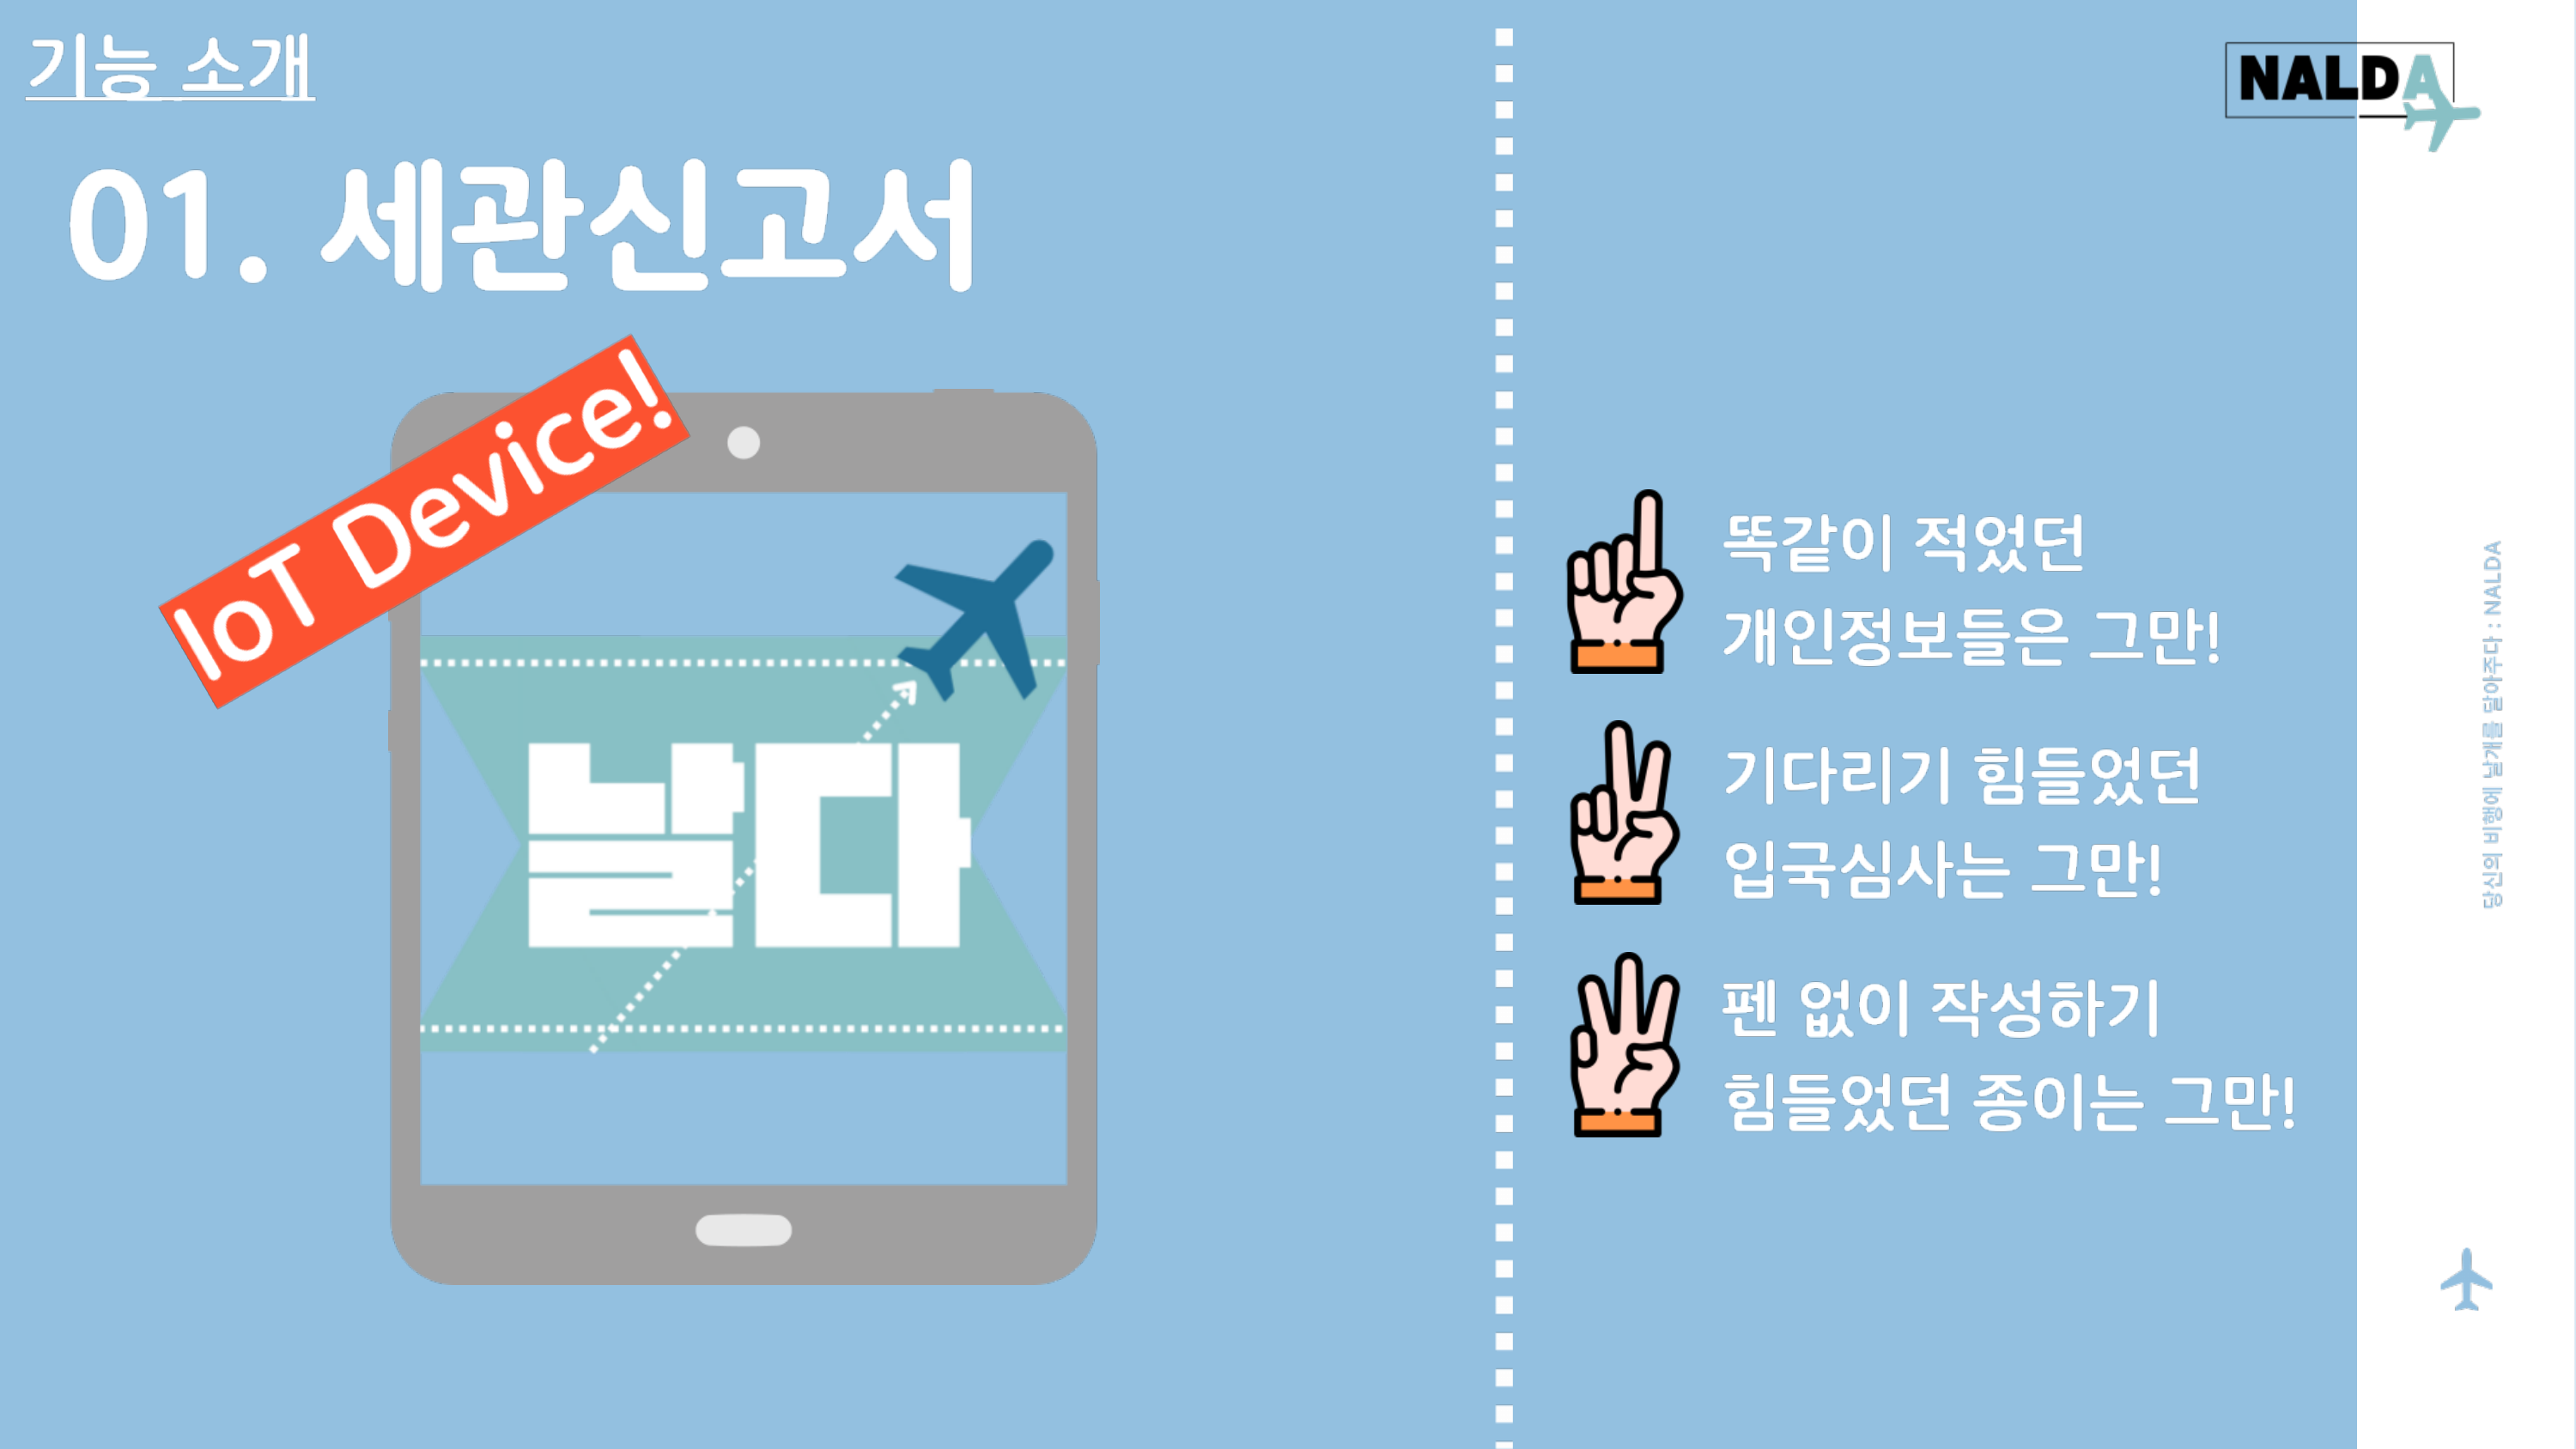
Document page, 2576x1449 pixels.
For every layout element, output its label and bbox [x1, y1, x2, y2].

picture [131, 423, 743, 758]
text_box [2357, 823, 2576, 1449]
picture [1496, 30, 1512, 729]
text_box [1533, 719, 1718, 727]
picture [15, 11, 1038, 389]
text_box [388, 389, 1100, 1285]
text_box [2434, 1253, 2499, 1306]
picture [1496, 748, 1512, 1448]
picture [1712, 495, 2250, 697]
text_box [2357, 0, 2576, 773]
text_box [1533, 488, 1718, 675]
picture [1712, 728, 2576, 929]
text_box [1533, 757, 1718, 906]
text_box [1103, 729, 2215, 748]
picture [1712, 961, 2327, 1181]
text_box [1533, 952, 1718, 1137]
text_box [2204, 0, 2484, 226]
